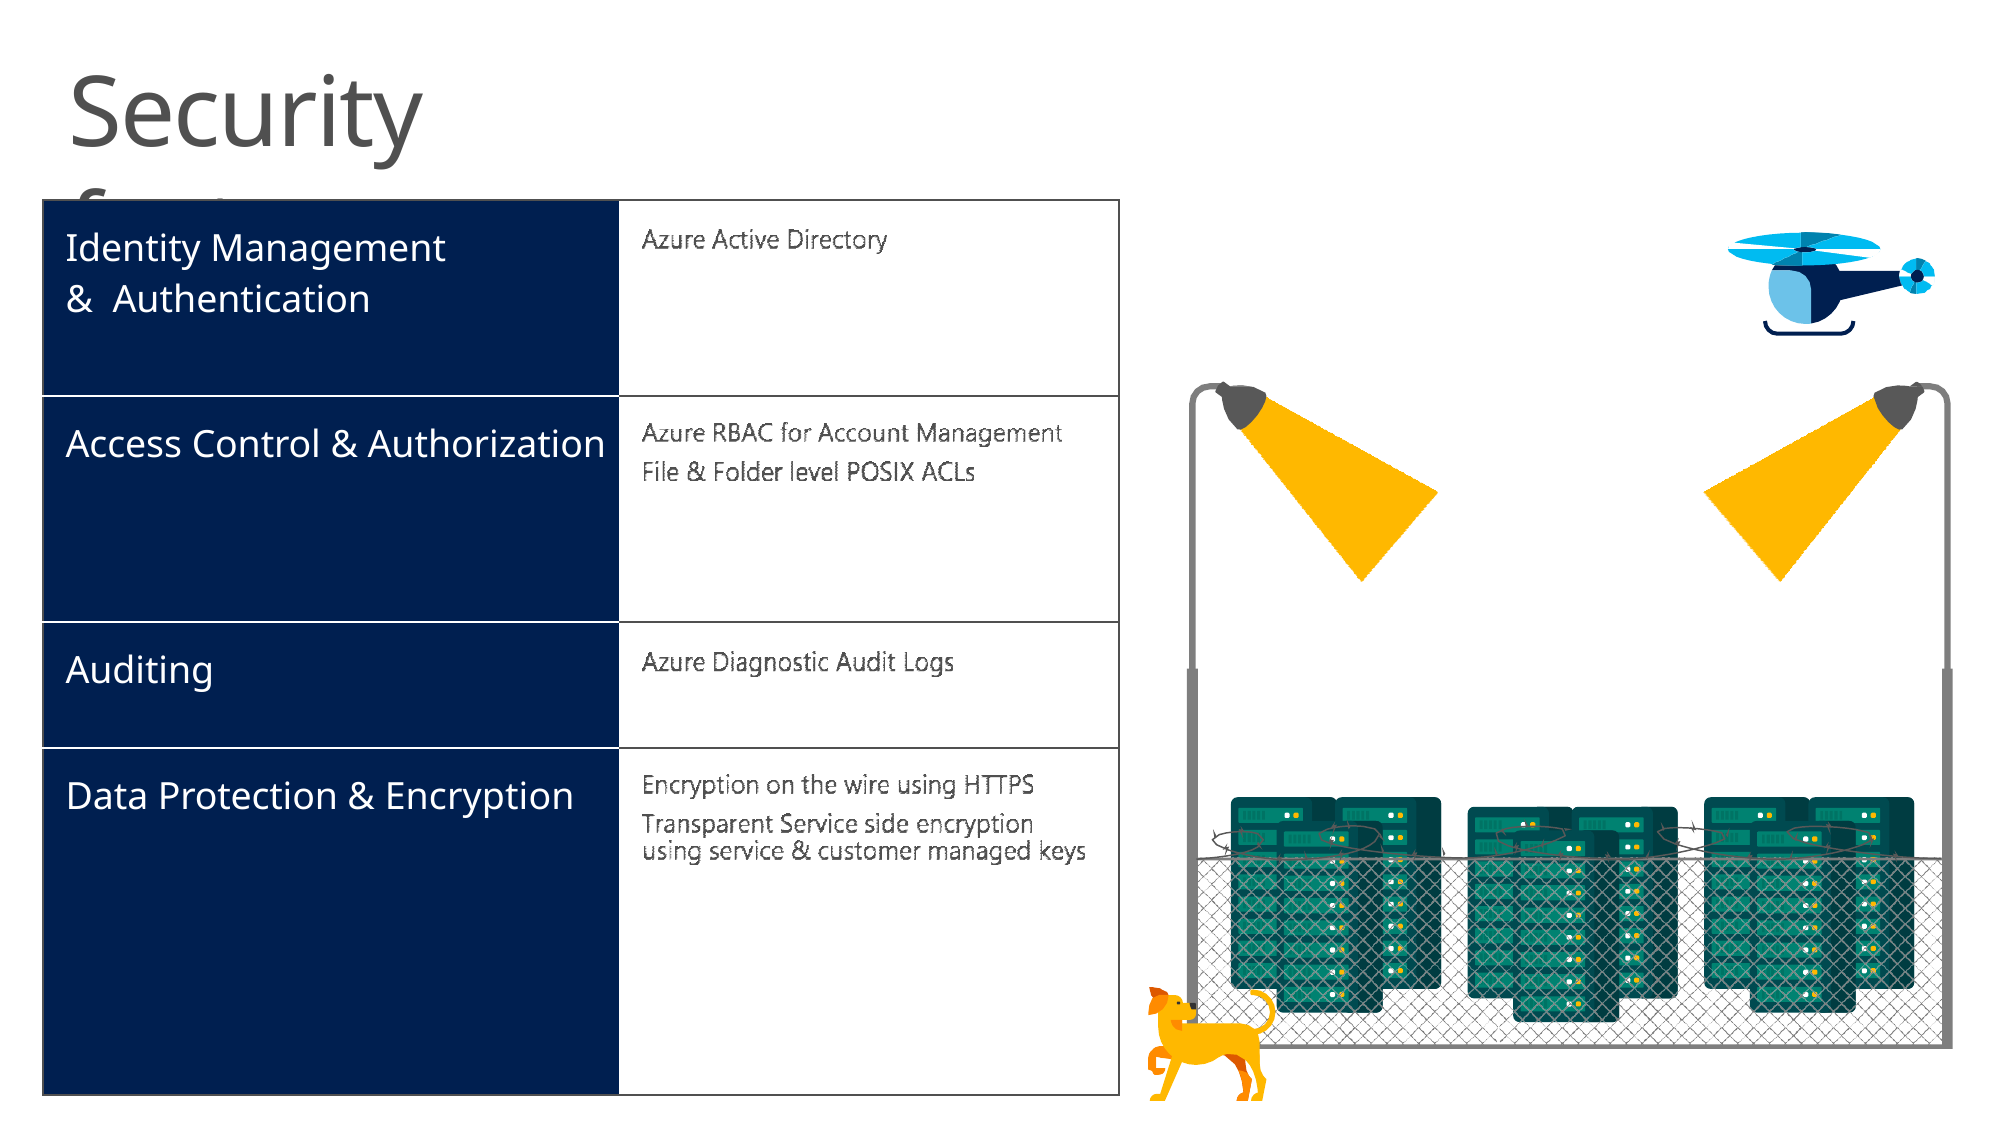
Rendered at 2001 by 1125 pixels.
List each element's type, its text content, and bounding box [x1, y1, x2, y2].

picture [644, 773, 1033, 799]
picture [642, 229, 888, 255]
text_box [642, 813, 1085, 866]
title Security features [66, 46, 709, 199]
picture [642, 421, 1062, 447]
table_cell Auditing [44, 623, 619, 747]
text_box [1148, 381, 1954, 1102]
table_cell Access Control & Authorization [44, 397, 619, 621]
table_cell [619, 397, 1118, 621]
picture [642, 651, 953, 677]
table_header [619, 201, 1118, 395]
table_cell [619, 623, 1118, 747]
picture [644, 461, 974, 481]
table_header Identity Management & Authentication [44, 201, 619, 395]
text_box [1727, 232, 1935, 336]
table_cell Data Protection & Encryption [44, 749, 619, 1094]
table_cell [619, 749, 1118, 1094]
